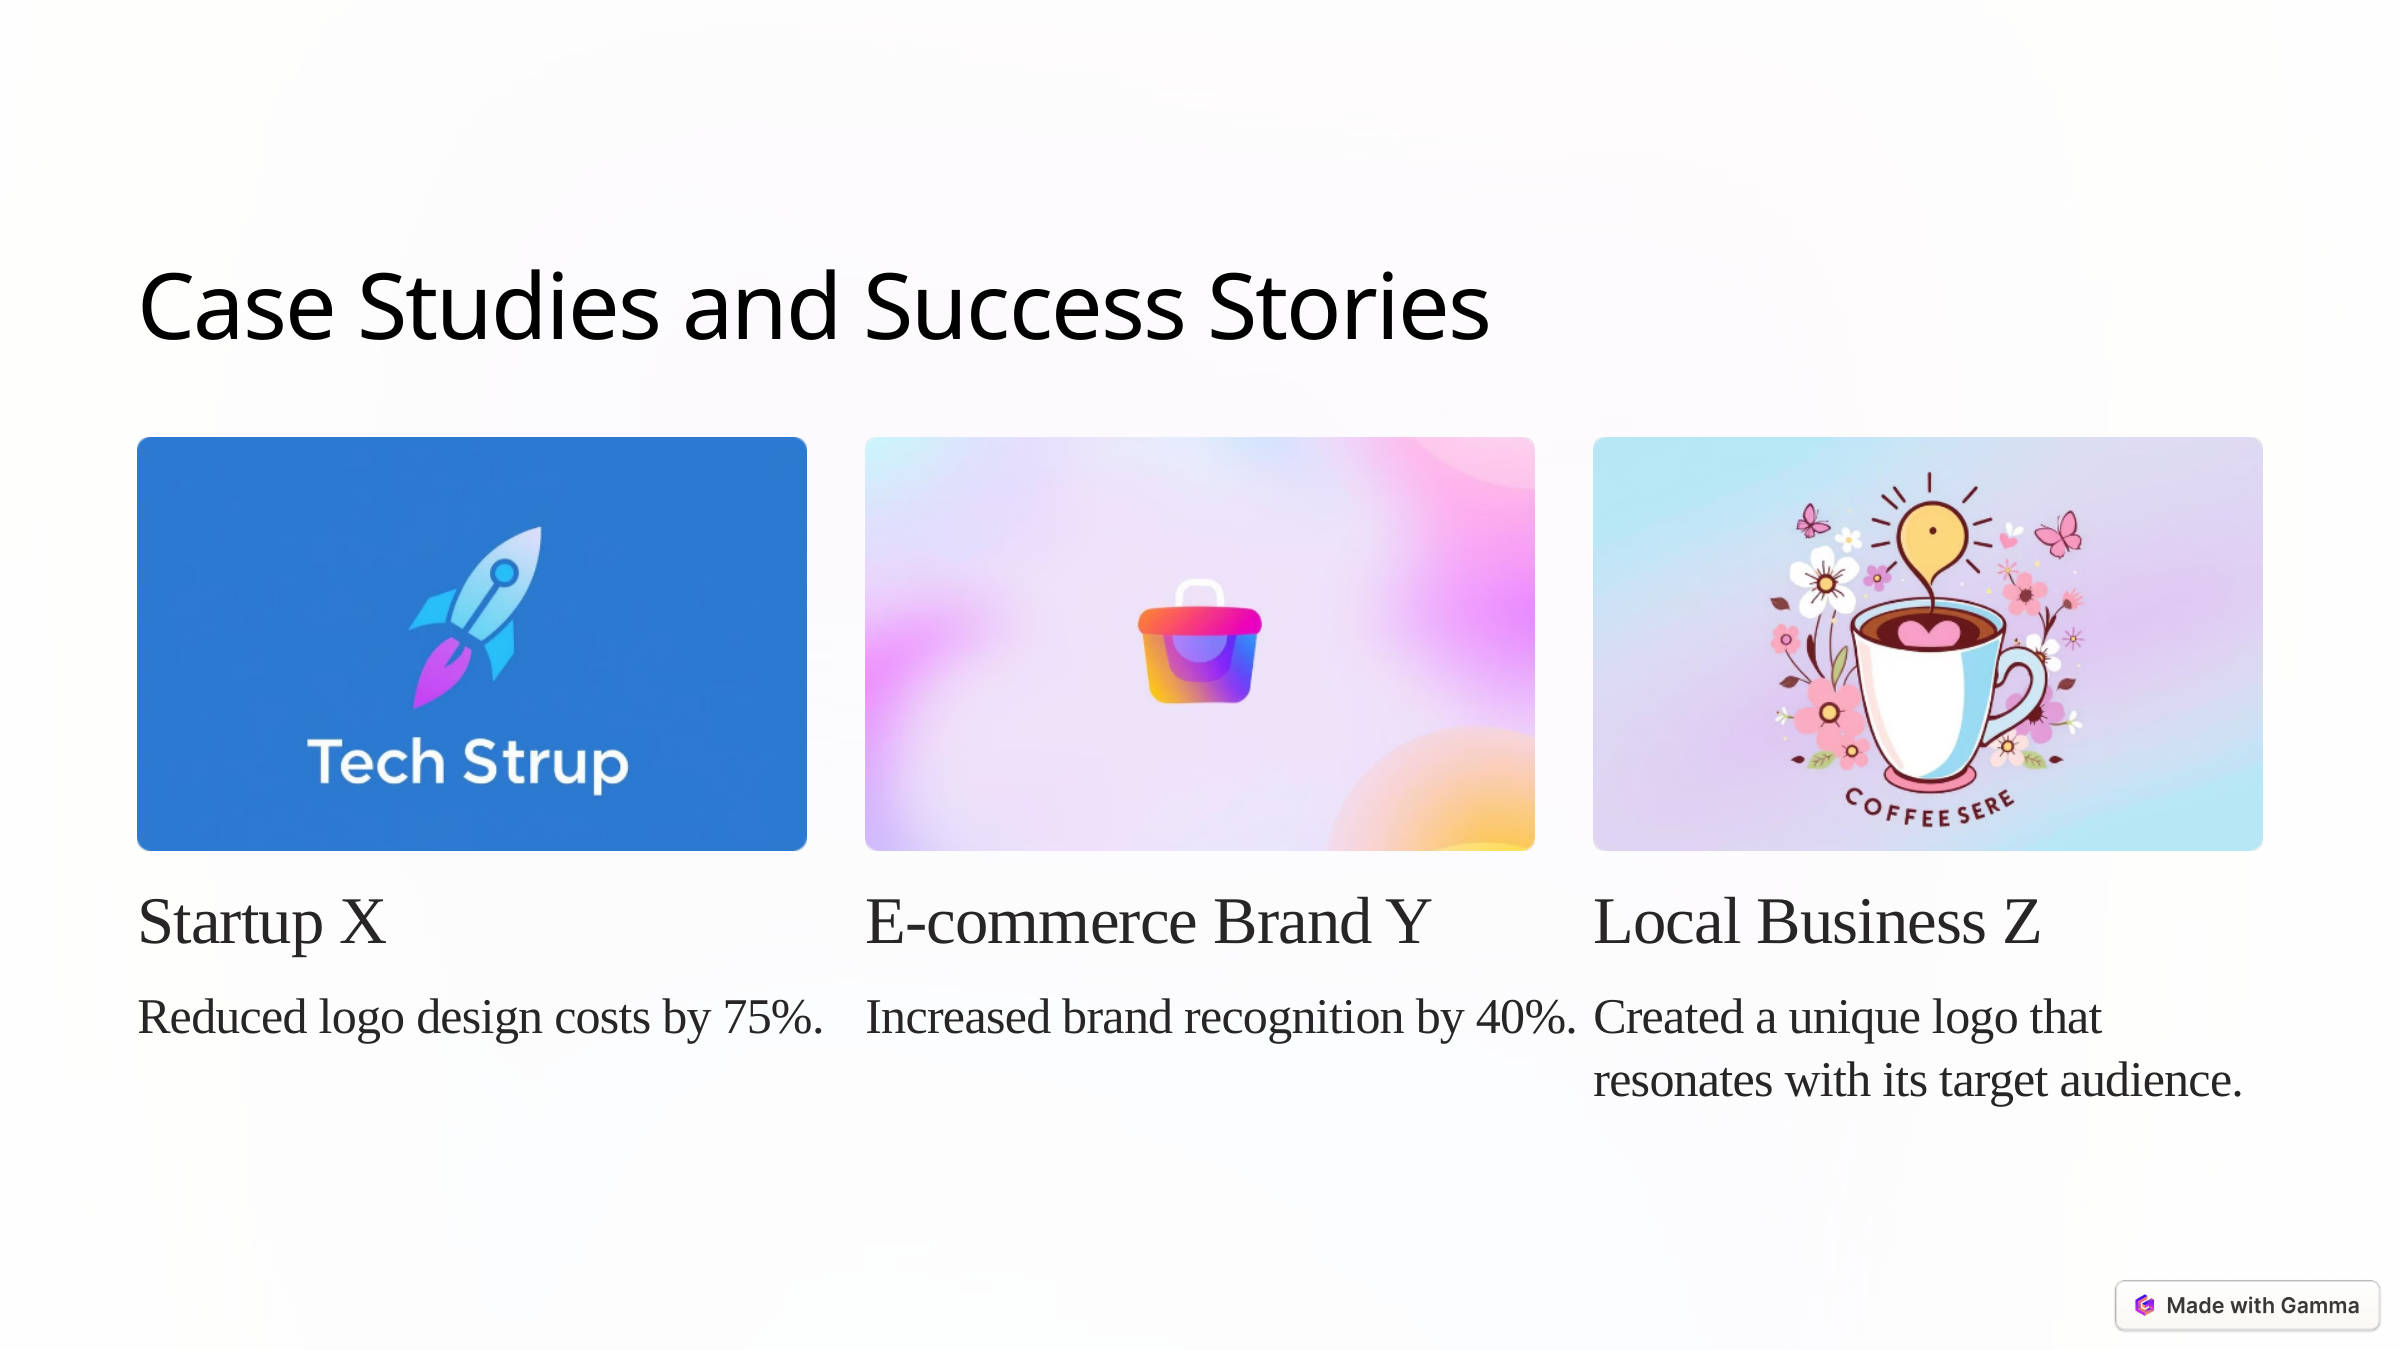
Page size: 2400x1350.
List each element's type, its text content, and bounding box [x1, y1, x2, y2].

text_box Startup X [137, 899, 600, 958]
text_box Increased brand recognition by 40%. [865, 981, 1535, 1044]
picture [865, 437, 1535, 851]
picture [137, 437, 807, 851]
text_box Created a unique logo that resonates with its target audience. [1593, 981, 2263, 1107]
text_box E-commerce Brand Y [865, 899, 1328, 958]
picture [1593, 437, 2263, 851]
picture [2106, 1271, 2389, 1339]
text_box Reduced logo design costs by 75%. [137, 981, 807, 1044]
text_box Local Business Z [1593, 899, 2056, 958]
text_box Case Studies and Success Stories [137, 243, 1429, 359]
